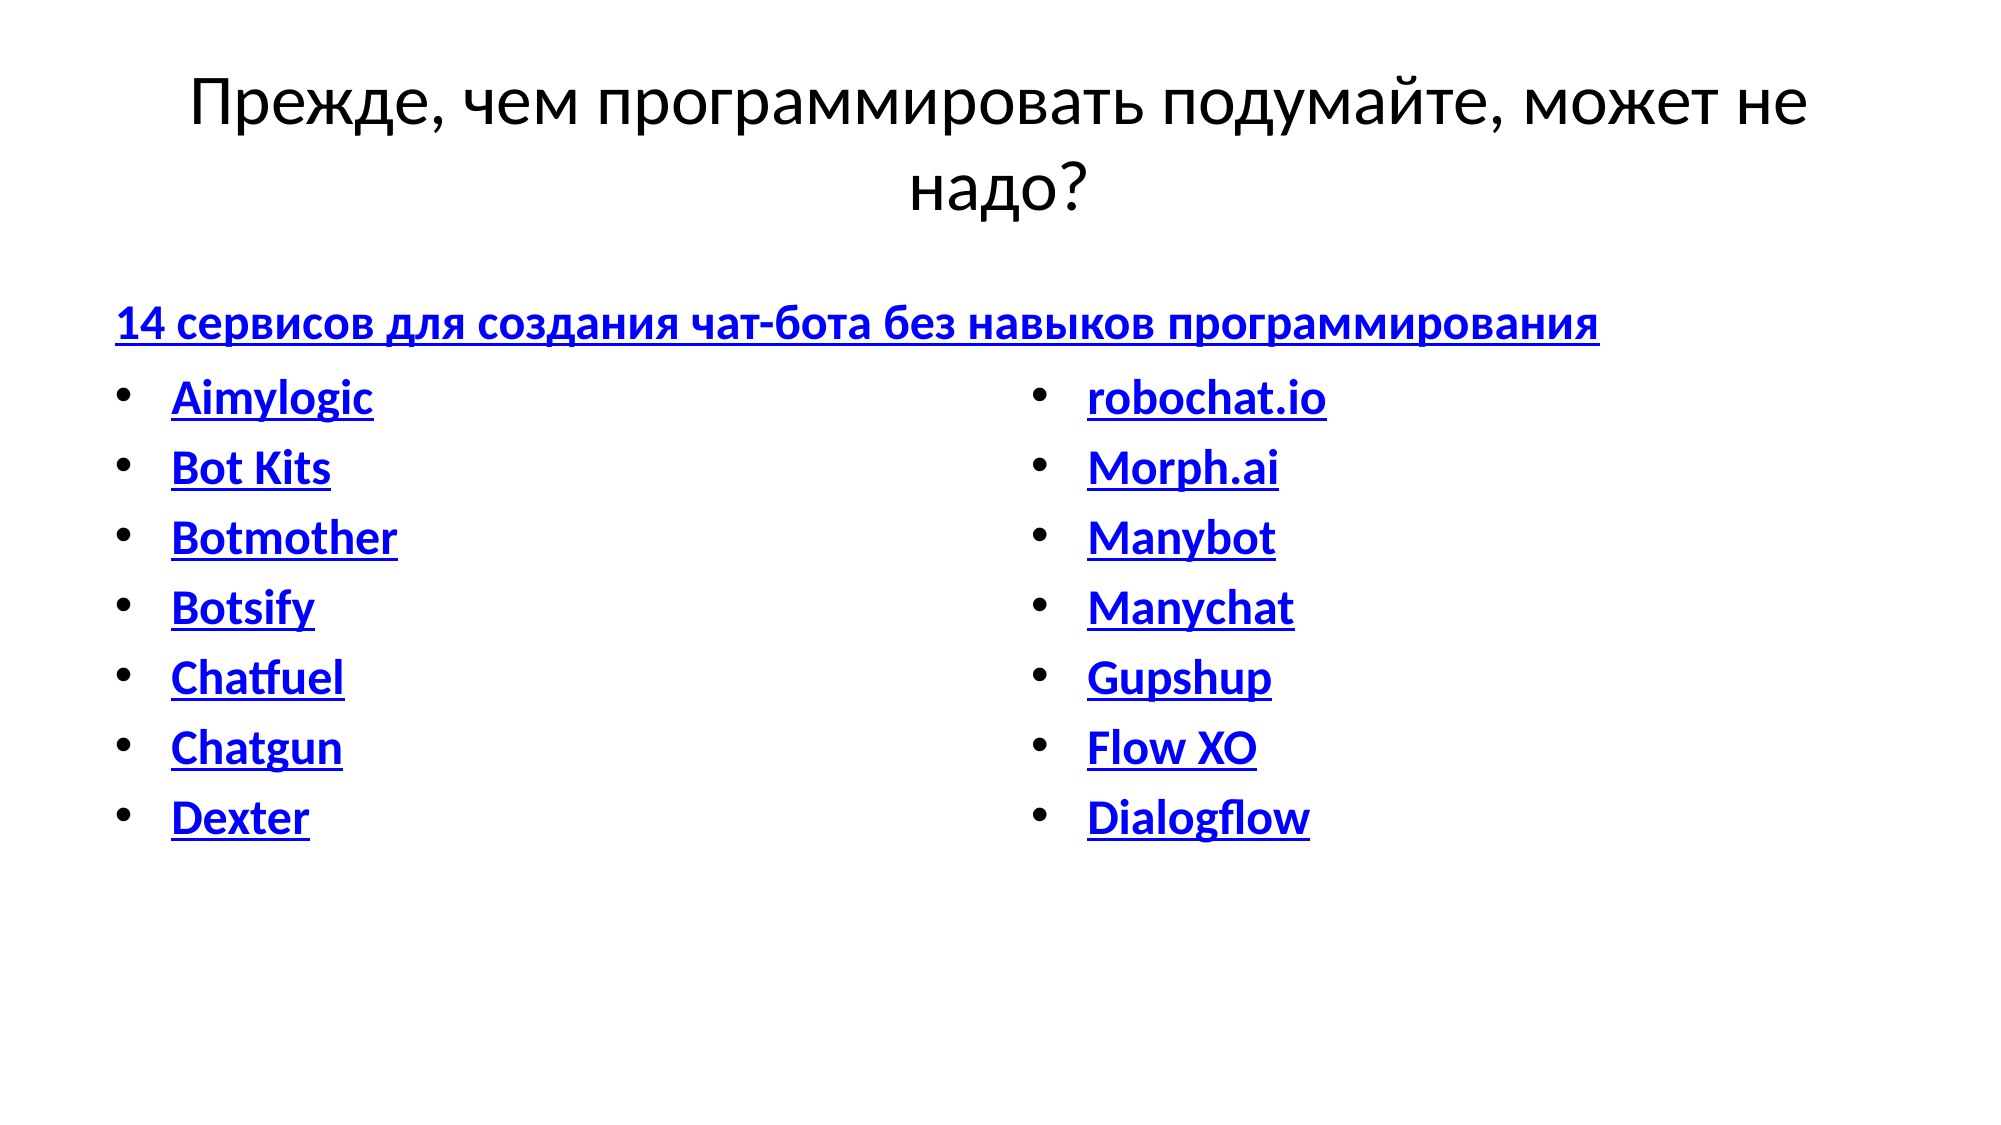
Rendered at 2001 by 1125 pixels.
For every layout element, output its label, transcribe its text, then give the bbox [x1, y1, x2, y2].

list Aimylogic Bot Kits Botmother Botsify Chatfuel Chatgun Dexter [99, 356, 984, 1005]
list 14 сервисов для создания чат-бота без навыков программирования [99, 251, 1898, 357]
list robochat.io Morph.ai Manybot Manyсhat Gupshup Flow XO Dialogflow [1015, 356, 1900, 1005]
title Прежде, чем программировать подумайте, может не надо? [99, 45, 1900, 233]
